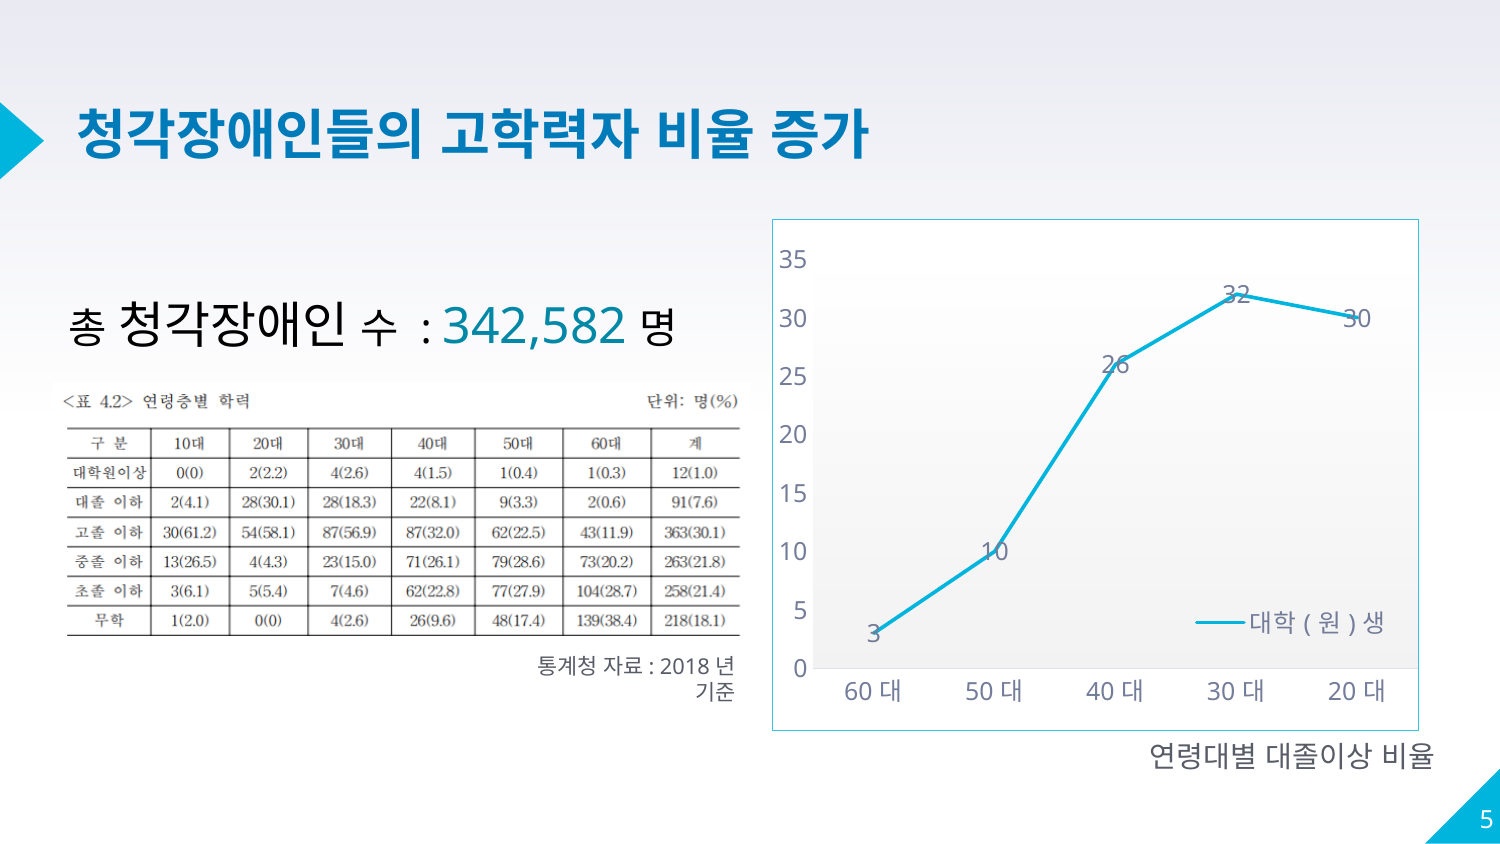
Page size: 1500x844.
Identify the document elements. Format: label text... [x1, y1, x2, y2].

slide_number 5 [1418, 760, 1494, 838]
chart [771, 219, 1420, 732]
text_box 연령대별 대졸이상 비율 [1095, 730, 1491, 781]
text_box 총 청각장애인 수 : 342,582명 [53, 286, 713, 362]
picture [53, 382, 751, 647]
text_box 청각장애인들의 고학력자 비율 증가 [76, 112, 1255, 291]
text_box 통계청 자료: 2018년 기준 [476, 654, 750, 713]
